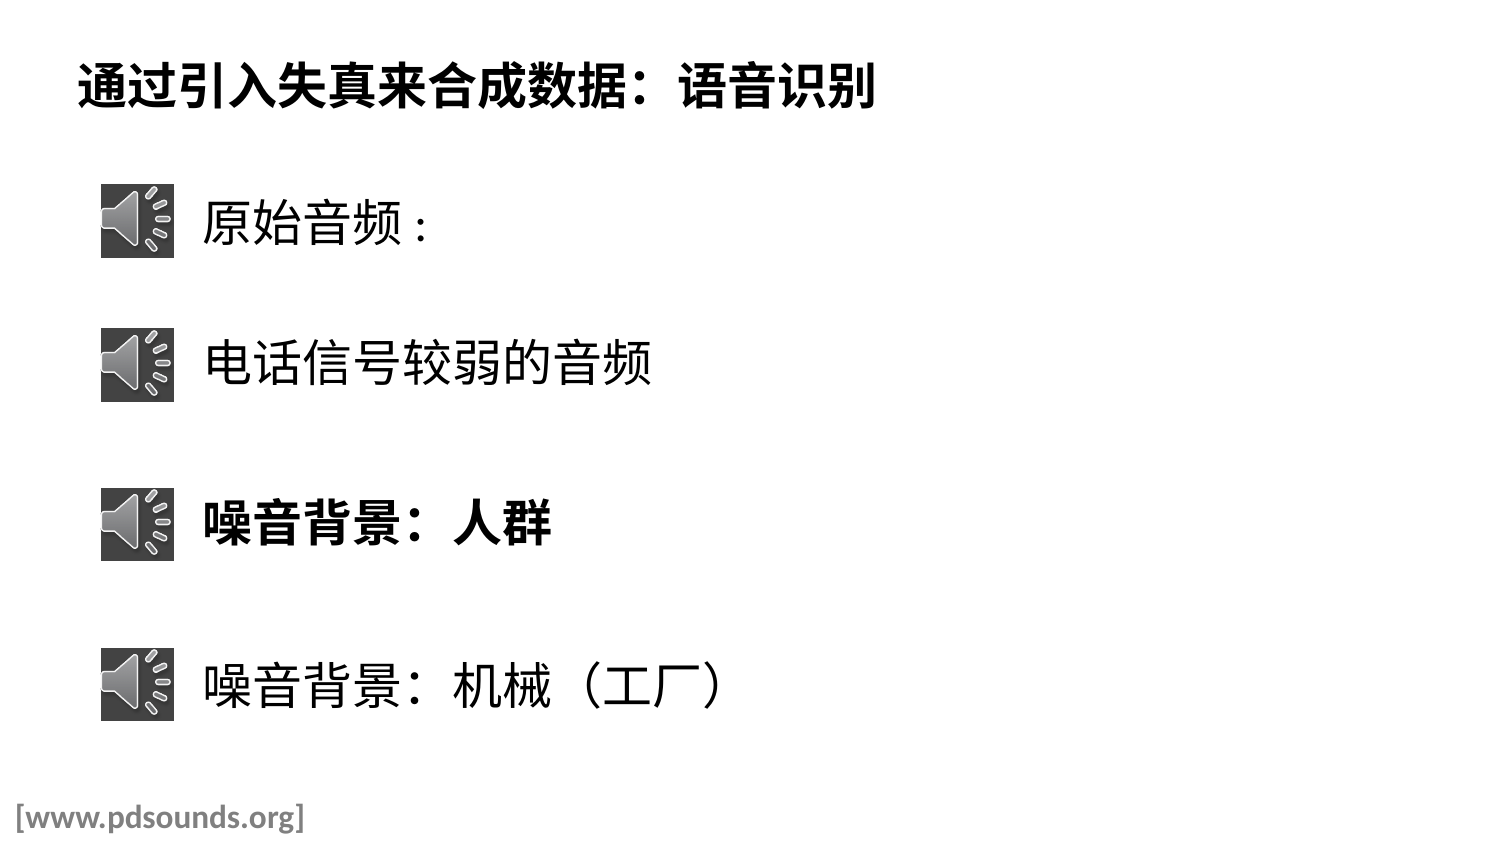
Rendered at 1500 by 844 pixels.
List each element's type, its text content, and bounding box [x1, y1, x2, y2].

text_box 通过引入失真来合成数据：语音识别 [62, 46, 1450, 122]
picture [99, 646, 176, 723]
text_box 噪音背景：人群 [187, 484, 1450, 560]
picture [99, 183, 176, 259]
text_box 原始音频: [187, 183, 1450, 319]
picture [99, 486, 176, 562]
picture [99, 327, 176, 403]
text_box 噪音背景：机械（工厂） [187, 646, 1450, 722]
text_box 电话信号较弱的音频 [187, 323, 1450, 399]
text_box [www.pdsounds.org] [0, 788, 563, 843]
